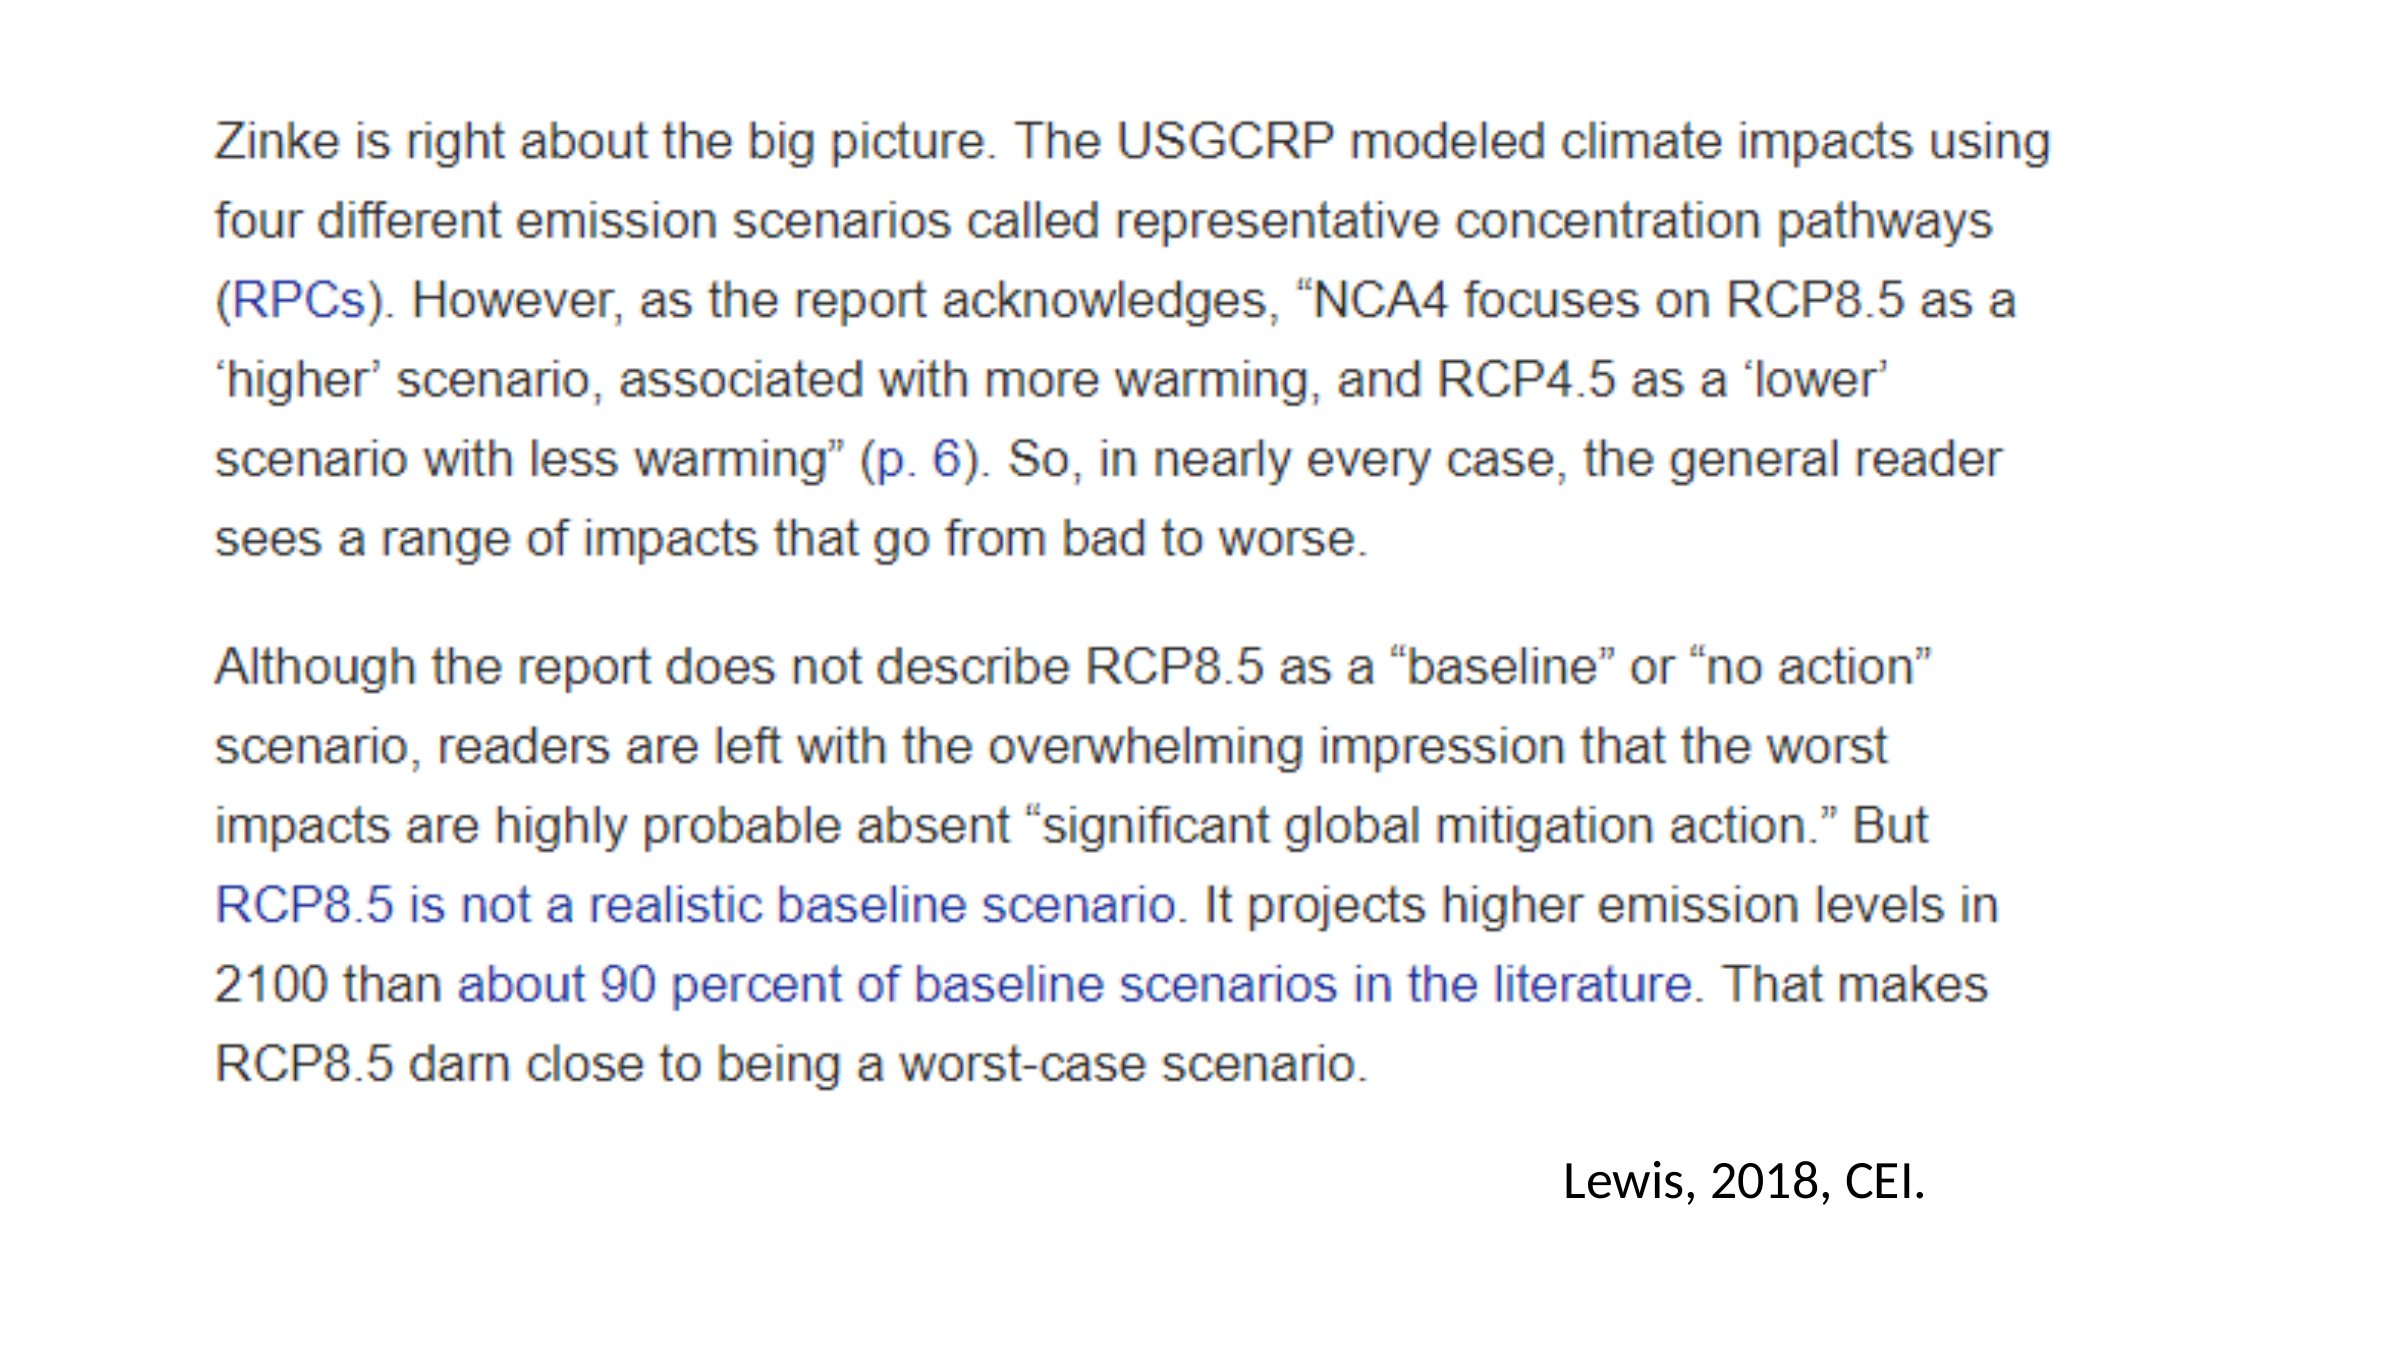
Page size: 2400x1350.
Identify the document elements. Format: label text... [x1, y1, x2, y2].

text_box Lewis, 2018, CEI. [1548, 1137, 1943, 1217]
picture [185, 89, 2104, 1137]
